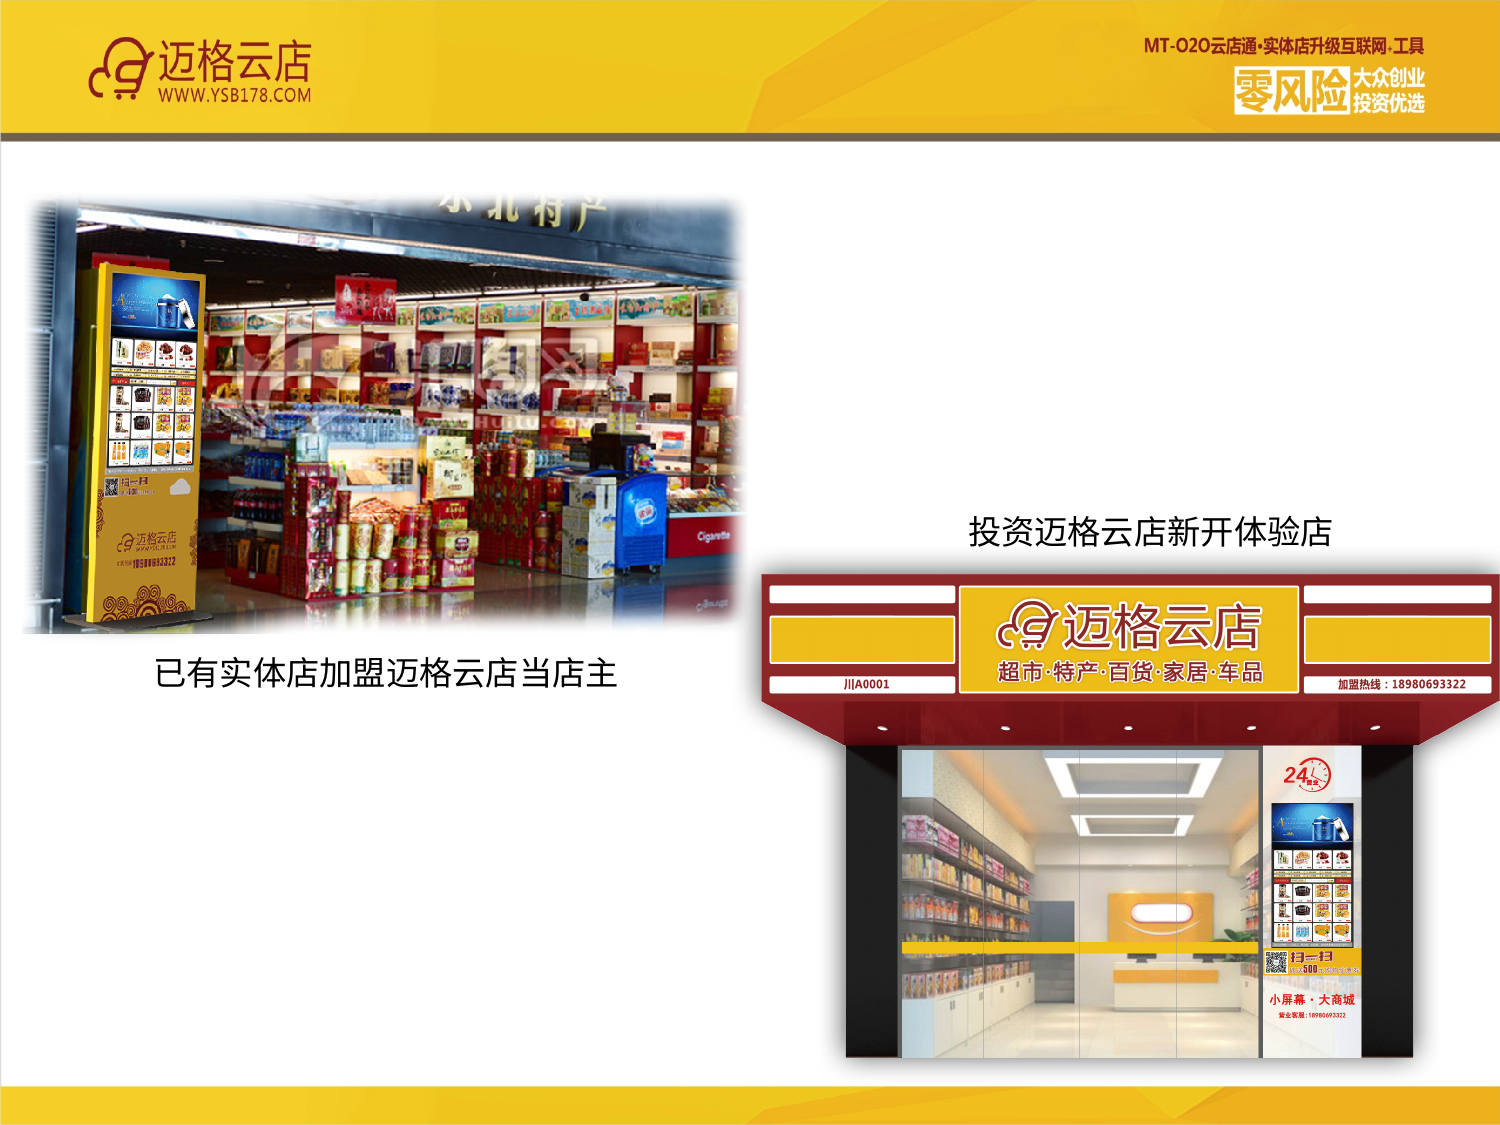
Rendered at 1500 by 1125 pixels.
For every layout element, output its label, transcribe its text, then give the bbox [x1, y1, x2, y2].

picture [0, 0, 1500, 1125]
text_box 投资迈格云店新开体验店 [953, 503, 1349, 559]
